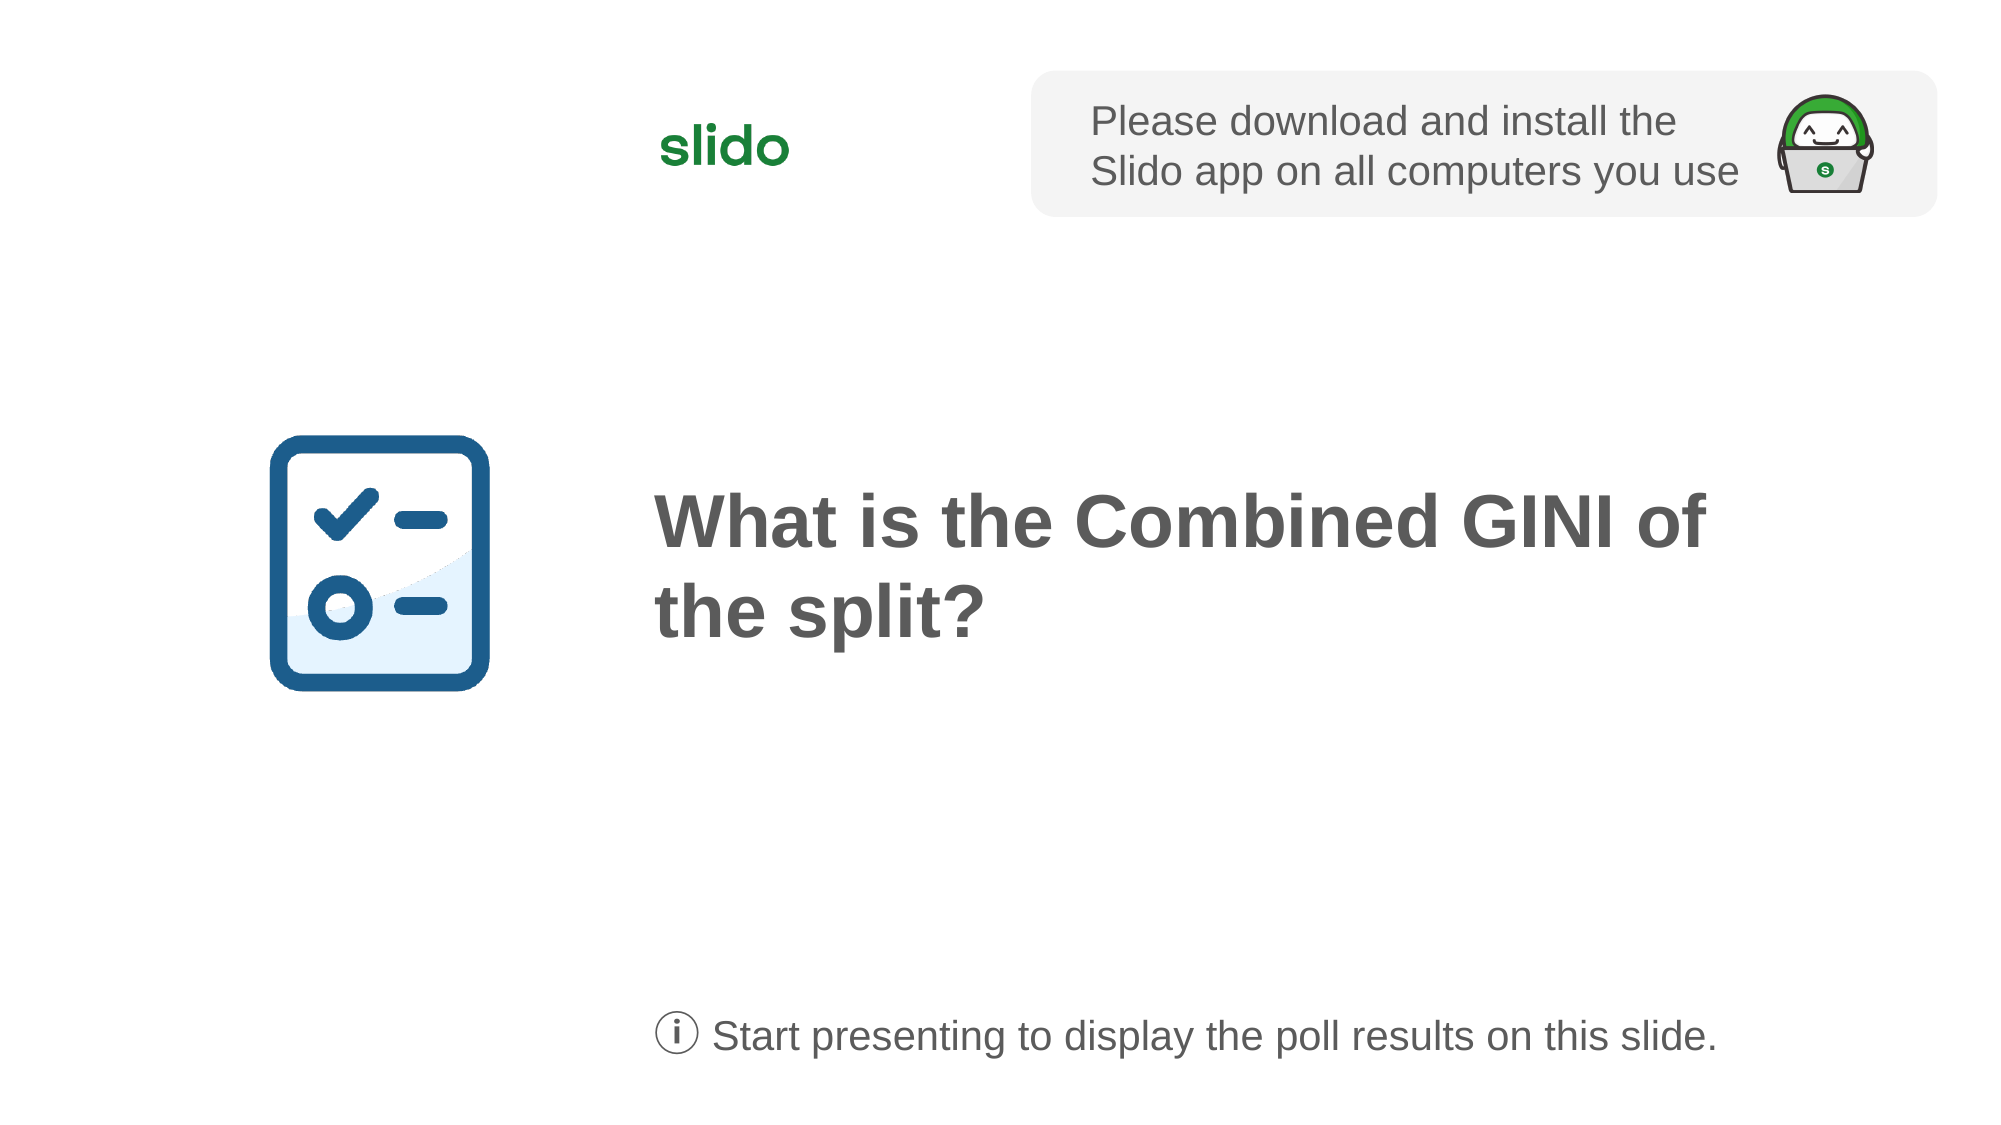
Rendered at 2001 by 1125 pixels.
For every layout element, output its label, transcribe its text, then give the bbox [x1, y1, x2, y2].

picture [189, 372, 571, 753]
picture [1775, 94, 1875, 193]
text_box Please download and install the Slido app on all computers you use [1029, 68, 1940, 220]
picture [639, 101, 811, 187]
text_box ⓘ Start presenting to display the poll results on this slide. [638, 987, 1842, 1077]
text_box What is the Combined GINI of the split? [638, 420, 1842, 705]
